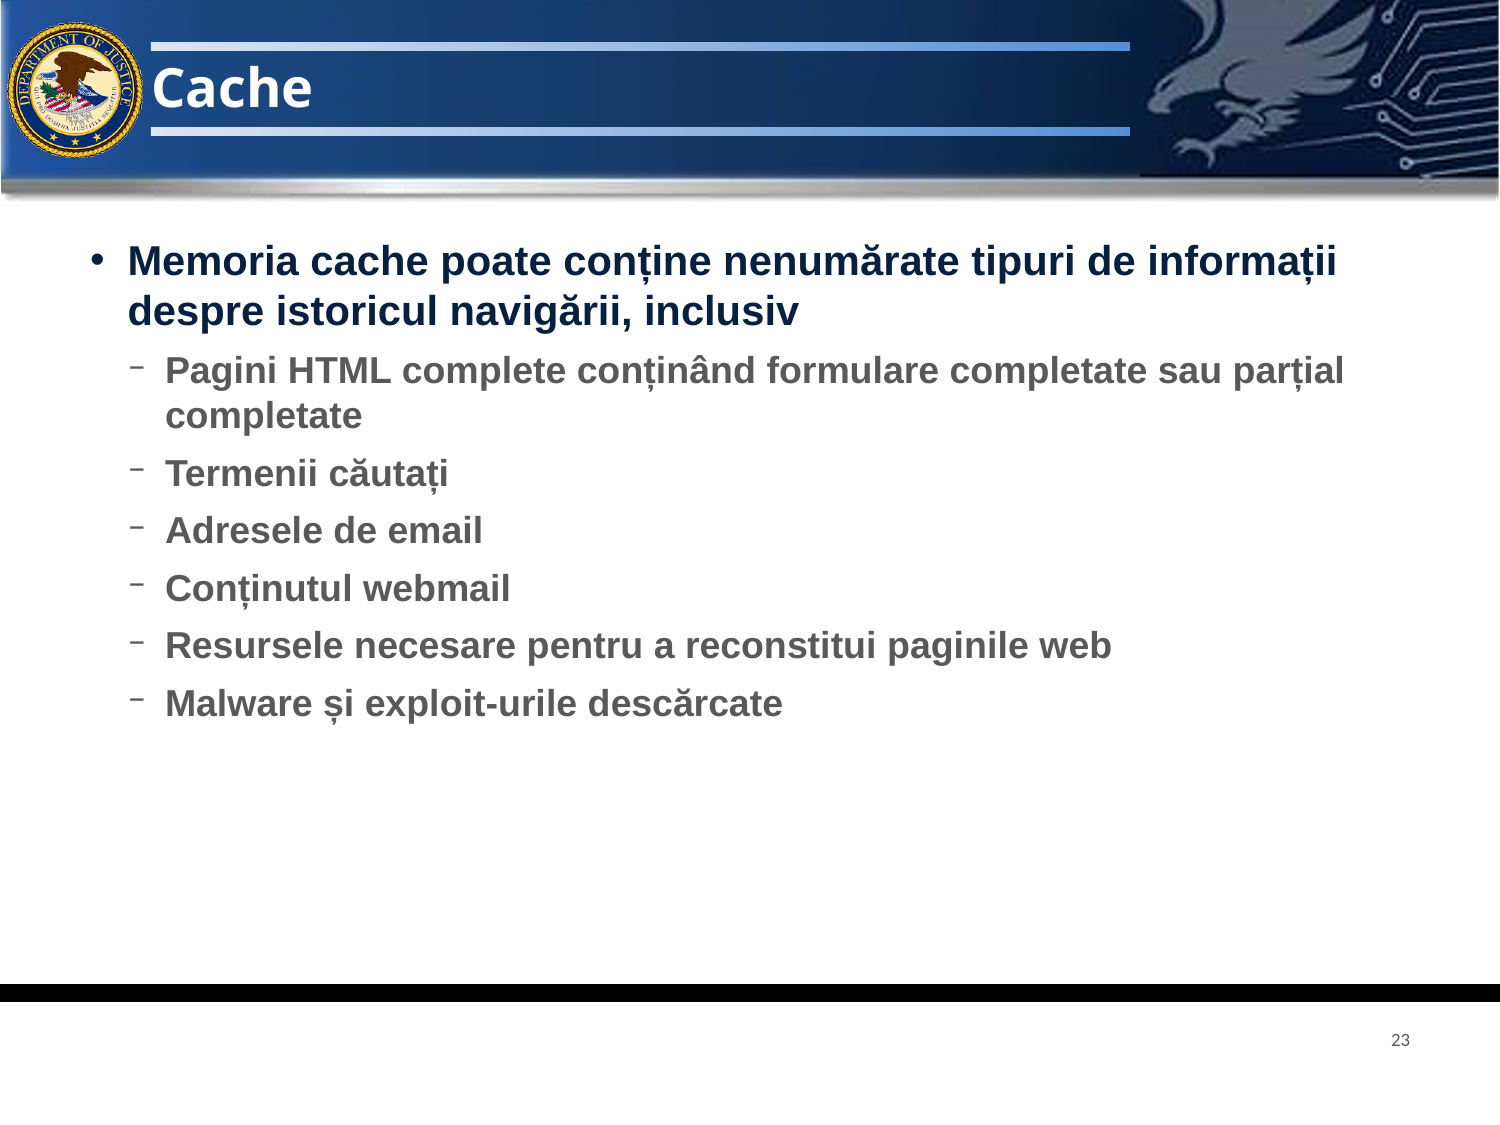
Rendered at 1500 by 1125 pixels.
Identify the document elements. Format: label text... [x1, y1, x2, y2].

slide_number 23 [1087, 1023, 1425, 1054]
title Cache [150, 52, 1131, 128]
picture [0, 0, 1500, 209]
list Memoria cache poate conține nenumărate tipuri de informații despre istoricul navigării, inclusiv Pagini HTML complete conținând formulare completate sau parțial completate Termenii căutați Adresele de email Conținutul webmail Resursele necesare pentru a reconstitui paginile web Malware și exploit-urile descărcate [75, 226, 1425, 962]
